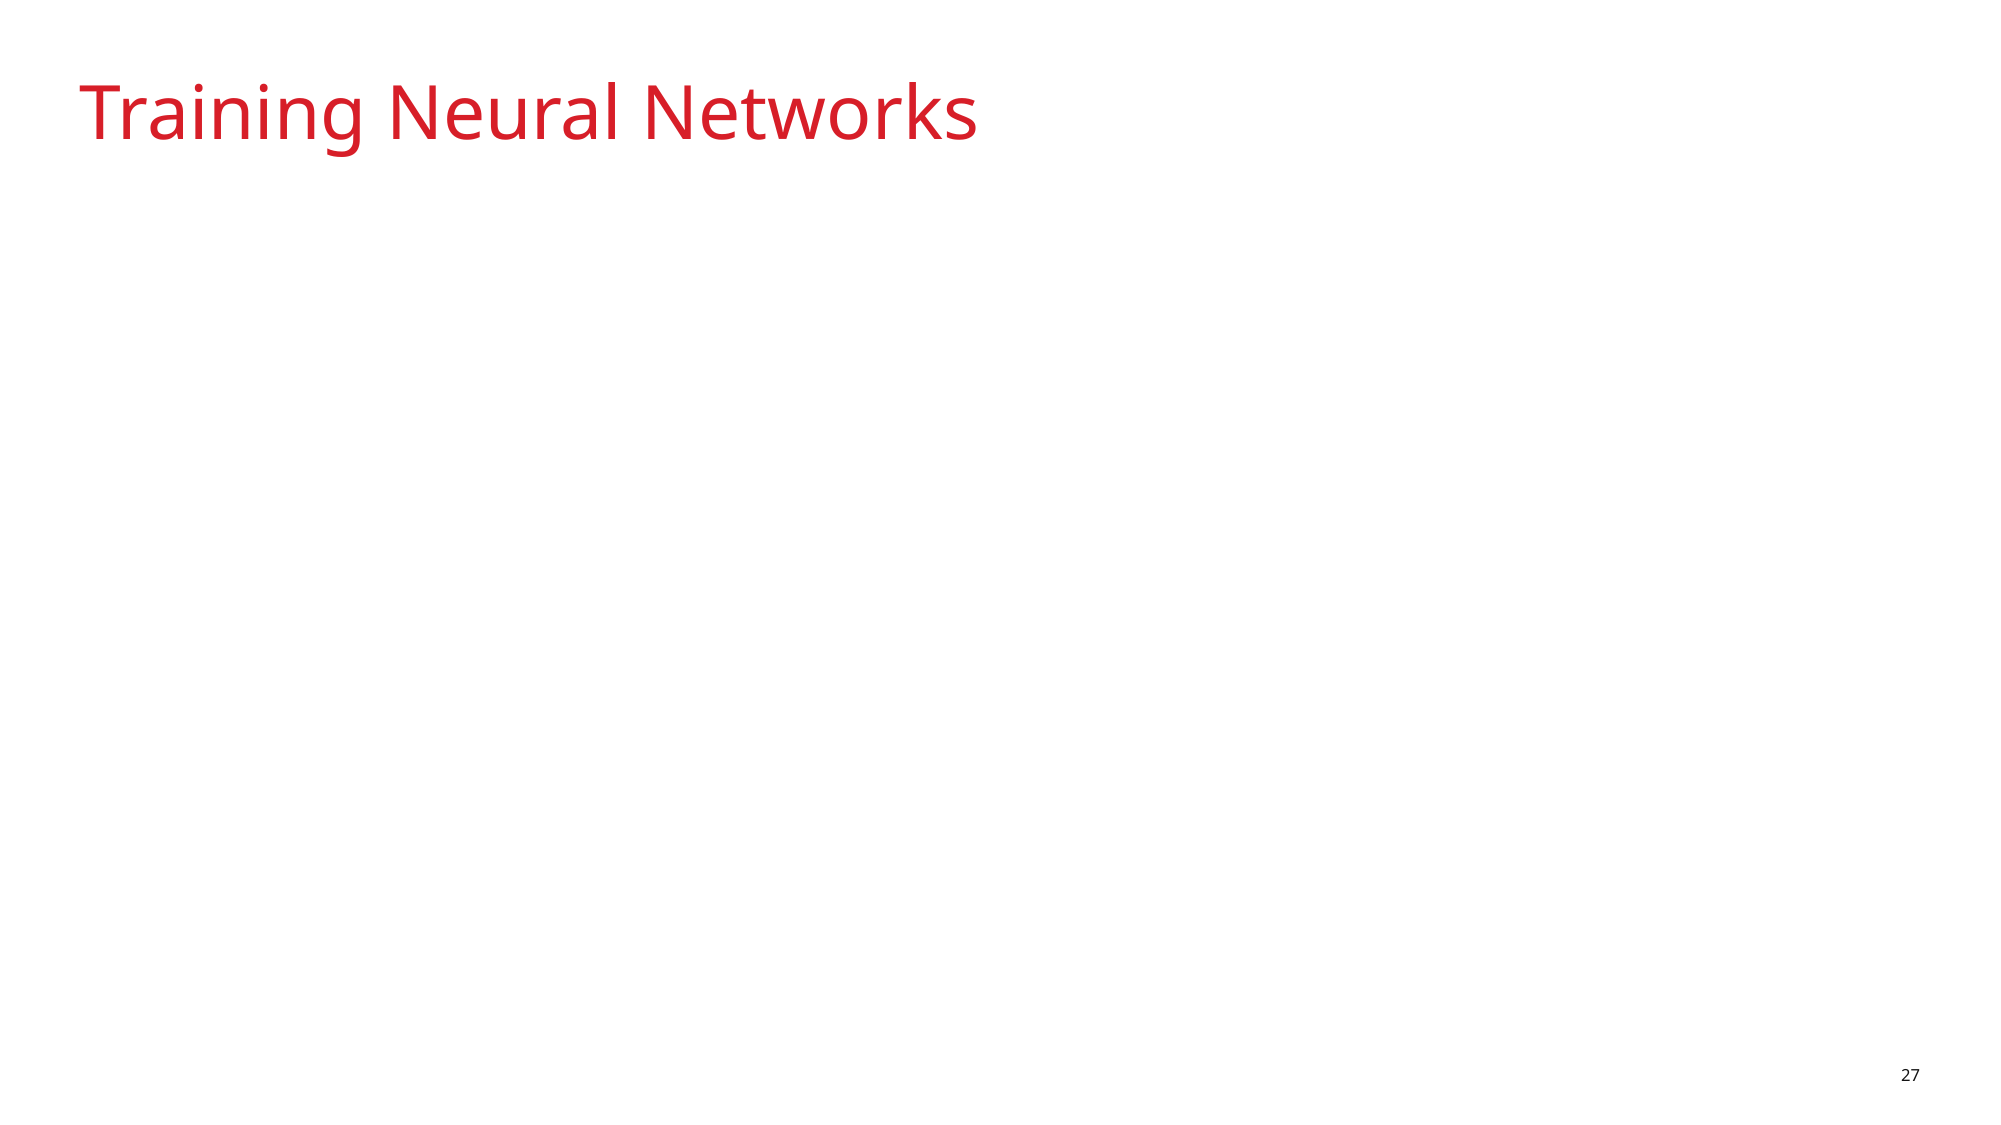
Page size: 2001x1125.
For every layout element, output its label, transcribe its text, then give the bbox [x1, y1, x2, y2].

list Training Neural Networks [79, 75, 1280, 1013]
slide_number 27 [1839, 1050, 1920, 1088]
